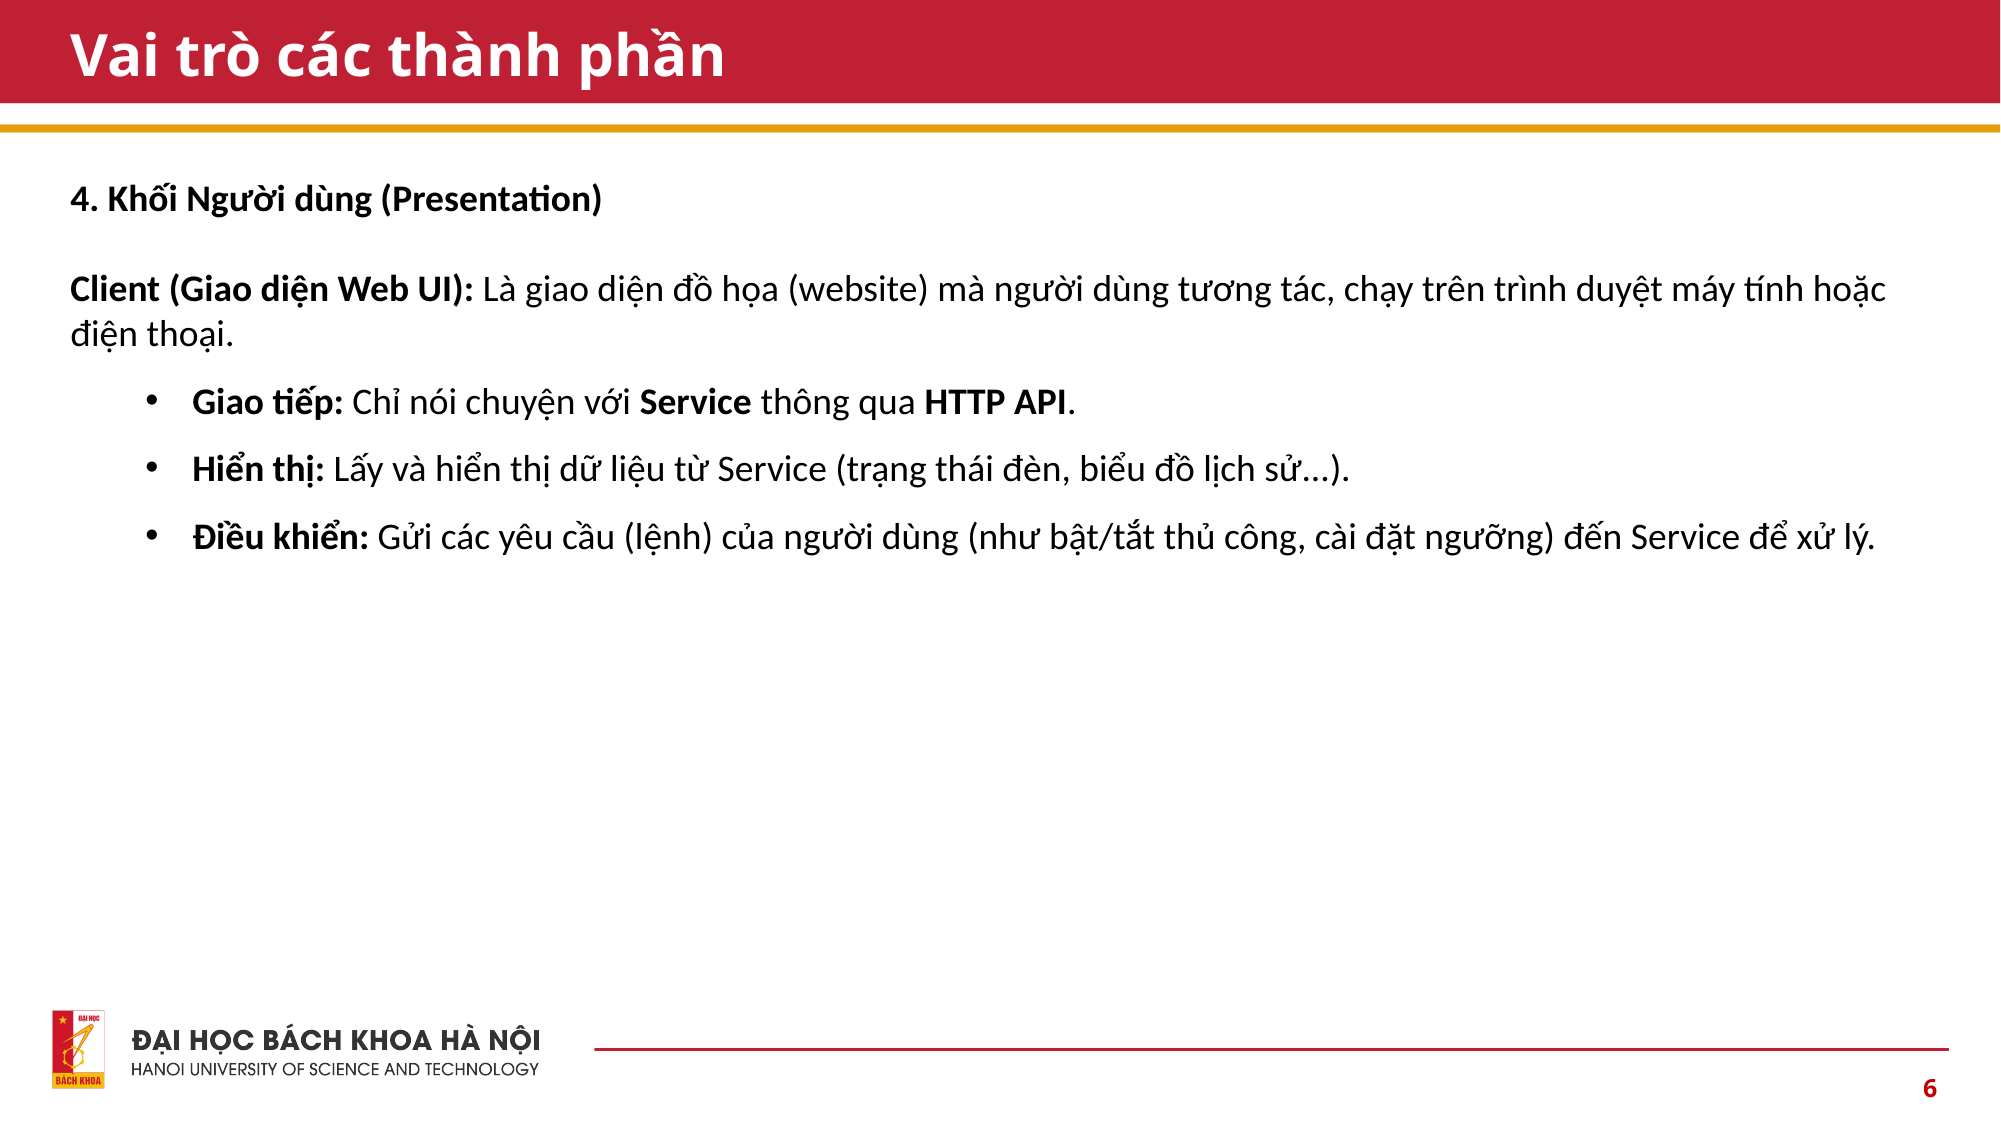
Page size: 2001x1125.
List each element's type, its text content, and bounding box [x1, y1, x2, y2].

slide_number 6 [1502, 1065, 1953, 1125]
picture [0, 0, 2001, 1125]
text_box 4. Khối Người dùng (Presentation) Client (Giao diện Web UI): Là giao diện đồ họa (website) mà người dùng tương tác, chạy trên trình duyệt máy tính hoặc điện thoại. Giao tiếp: Chỉ nói chuyện với Service thông qua HTTP API. Hiển thị: Lấy và hiển thị dữ liệu từ Service (trạng thái đèn, biểu đồ lịch sử...). Điều khiển: Gửi các yêu cầu (lệnh) của người dùng (như bật/tắt thủ công, cài đặt ngưỡng) đến Service để xử lý. [55, 166, 1914, 565]
title Vai trò các thành phần [55, 18, 1945, 90]
